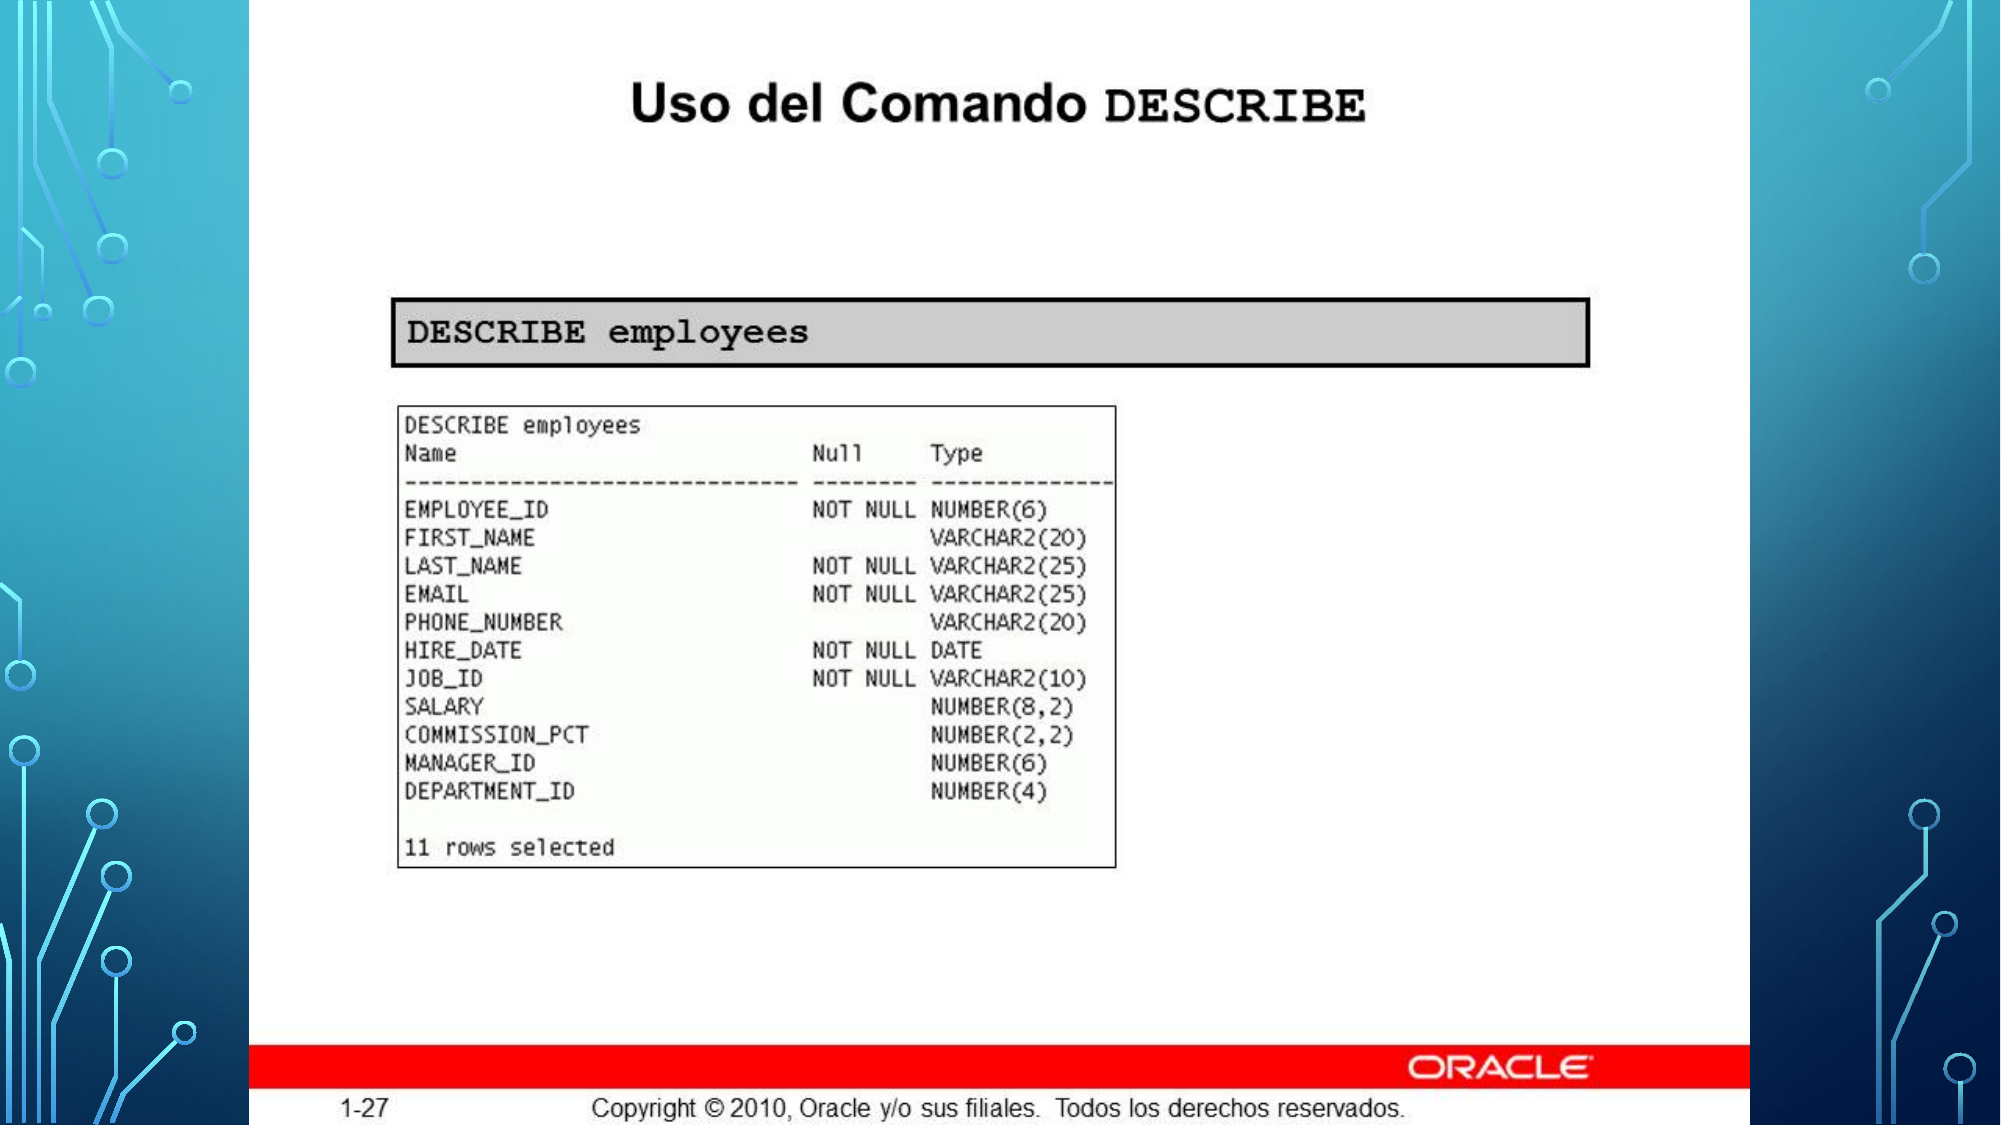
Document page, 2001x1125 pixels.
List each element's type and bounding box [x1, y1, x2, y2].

picture [249, 0, 1751, 1125]
